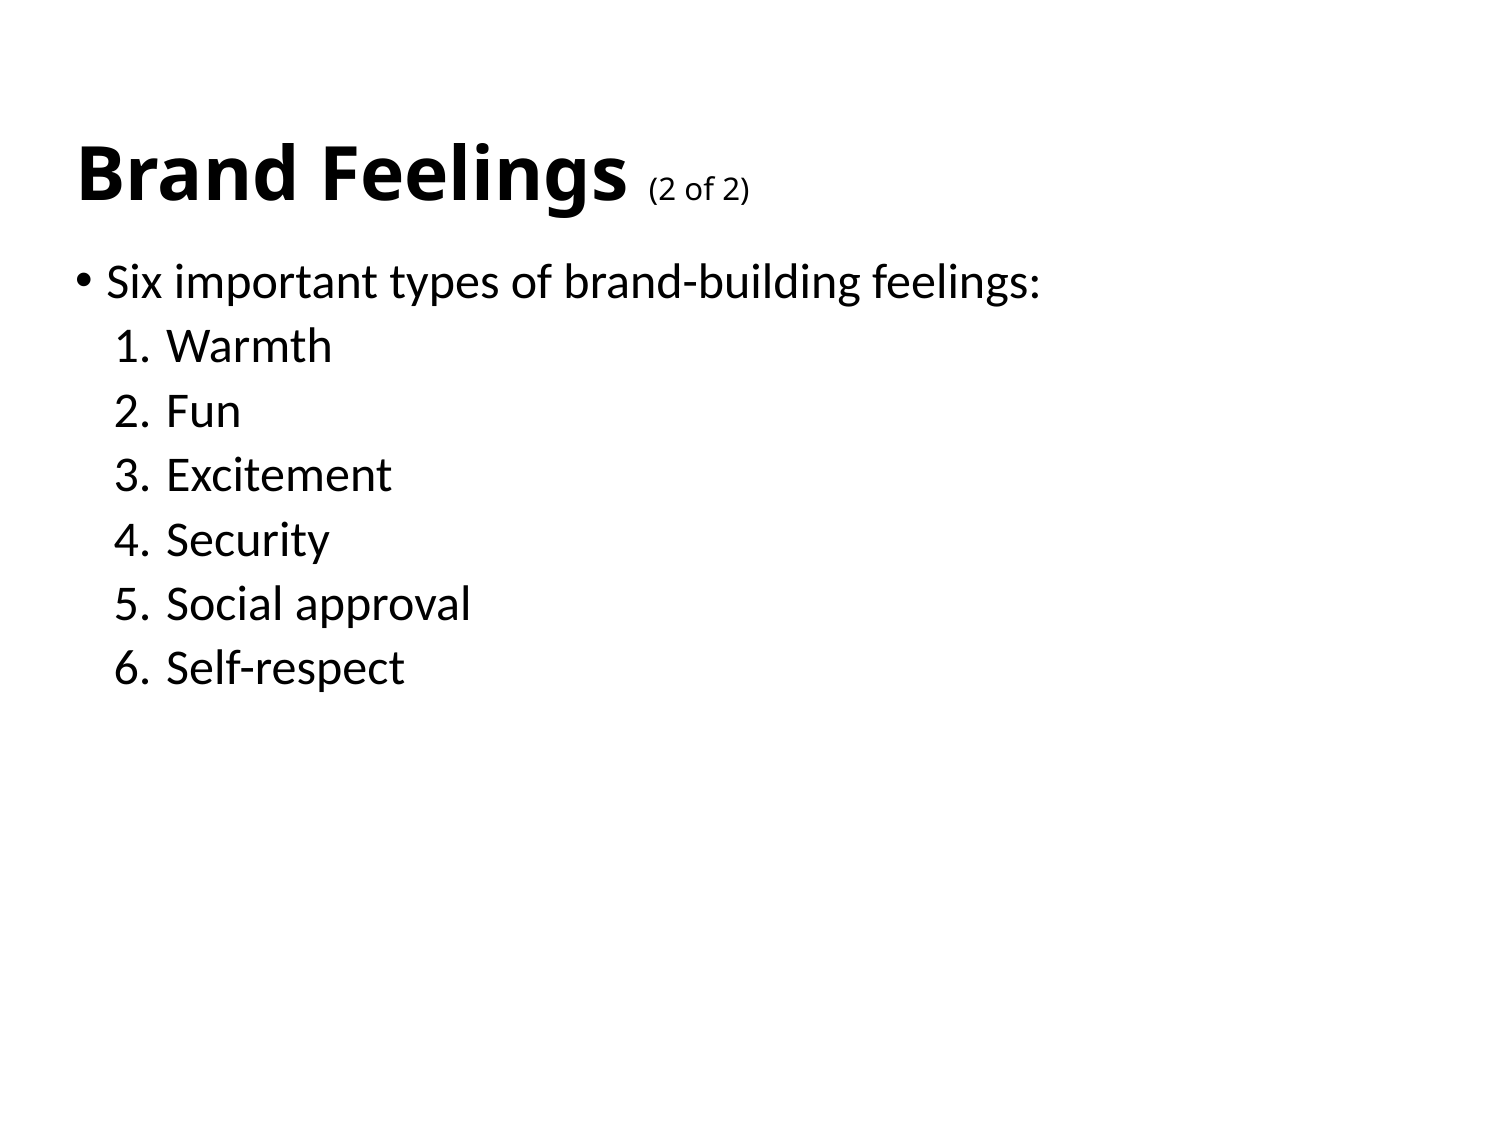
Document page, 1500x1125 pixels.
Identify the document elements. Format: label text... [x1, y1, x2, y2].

list Six important types of brand-building feelings: Warmth Fun Excitement Security Social approval Self-respect [75, 255, 1425, 983]
title Brand Feelings (2 of 2) [75, 35, 1425, 216]
